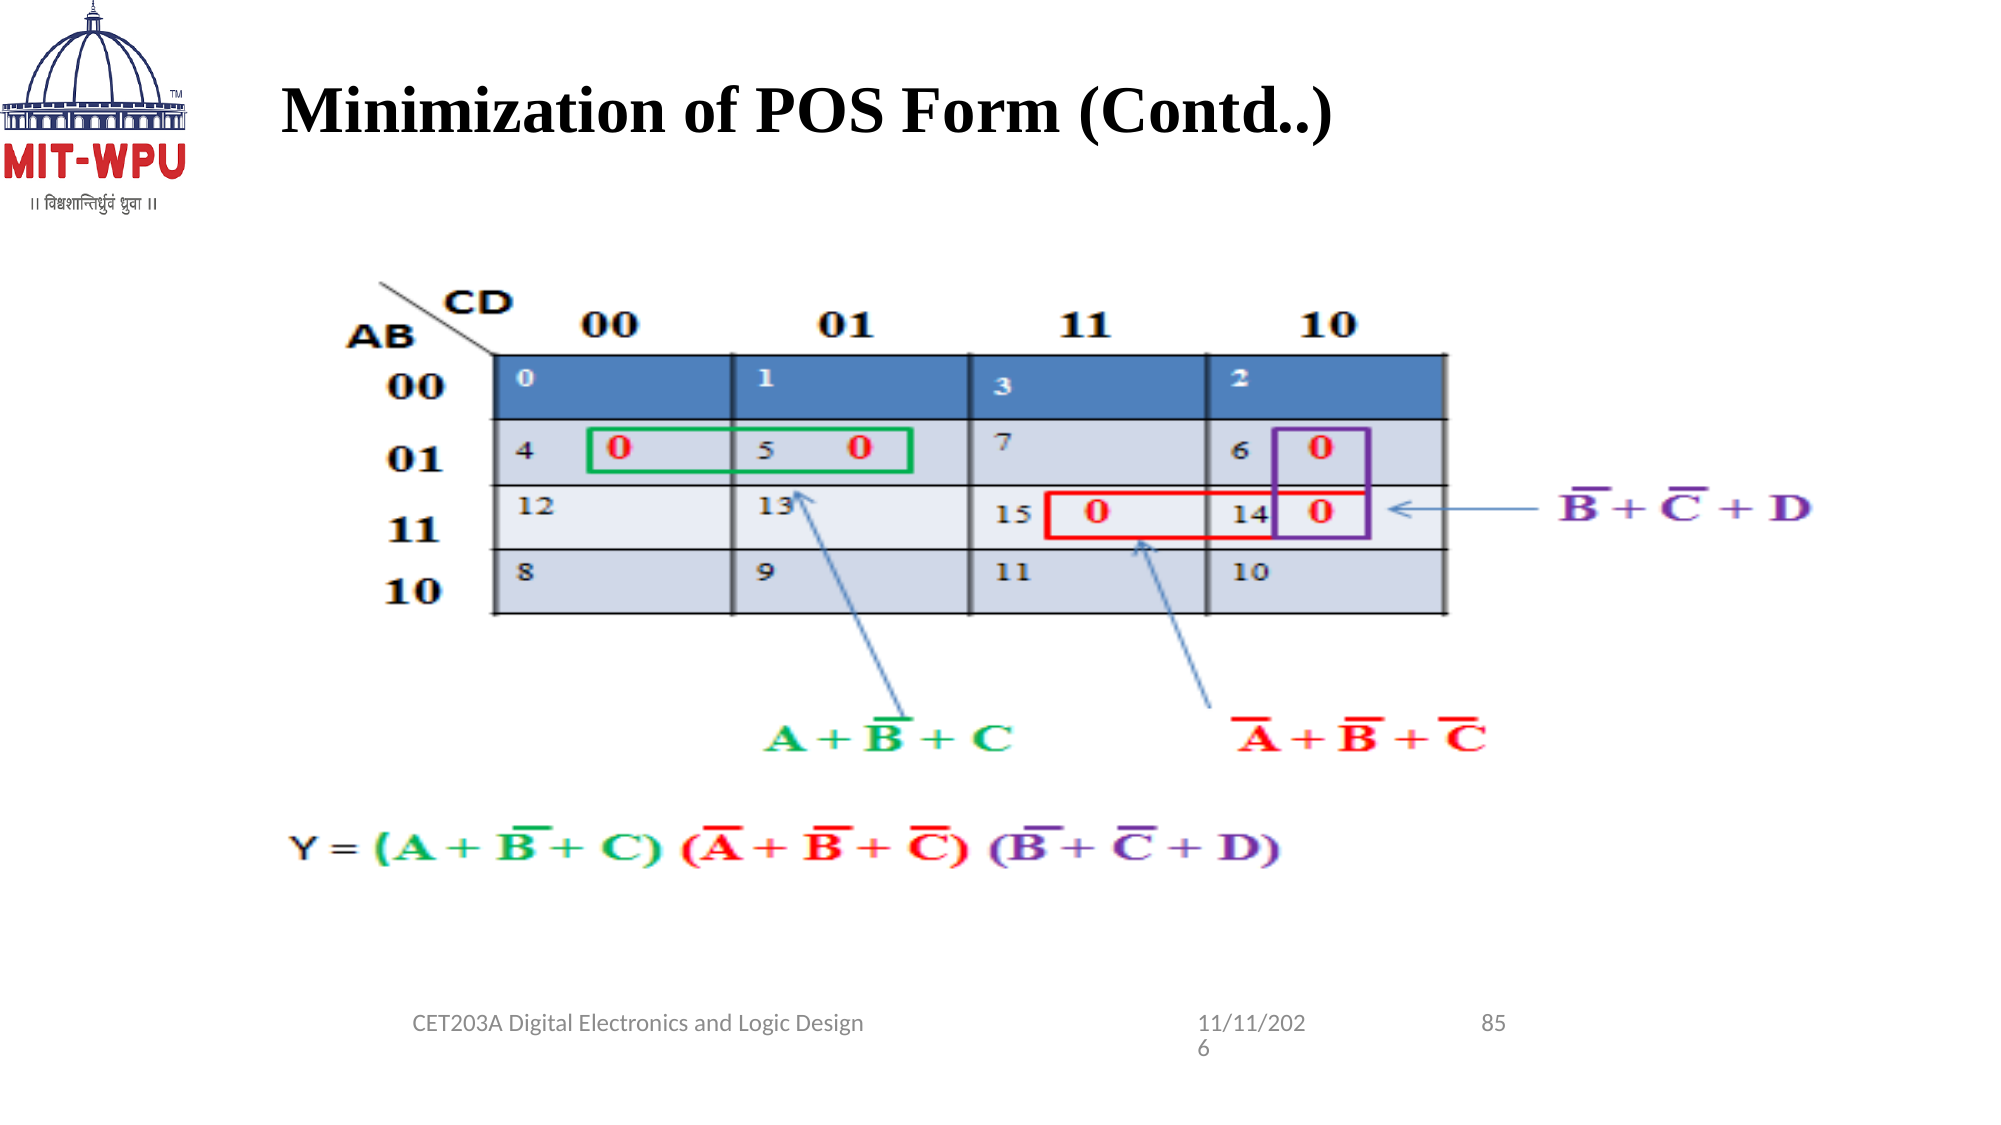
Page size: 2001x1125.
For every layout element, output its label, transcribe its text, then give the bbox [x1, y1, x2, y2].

slide_number 85 [1409, 991, 1522, 1051]
title Minimization of POS Form (Contd..) [266, 47, 1830, 175]
footer CET203A Digital Electronics and Logic Design [133, 991, 1145, 1051]
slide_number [1182, 991, 1332, 1051]
picture [0, 0, 1934, 950]
